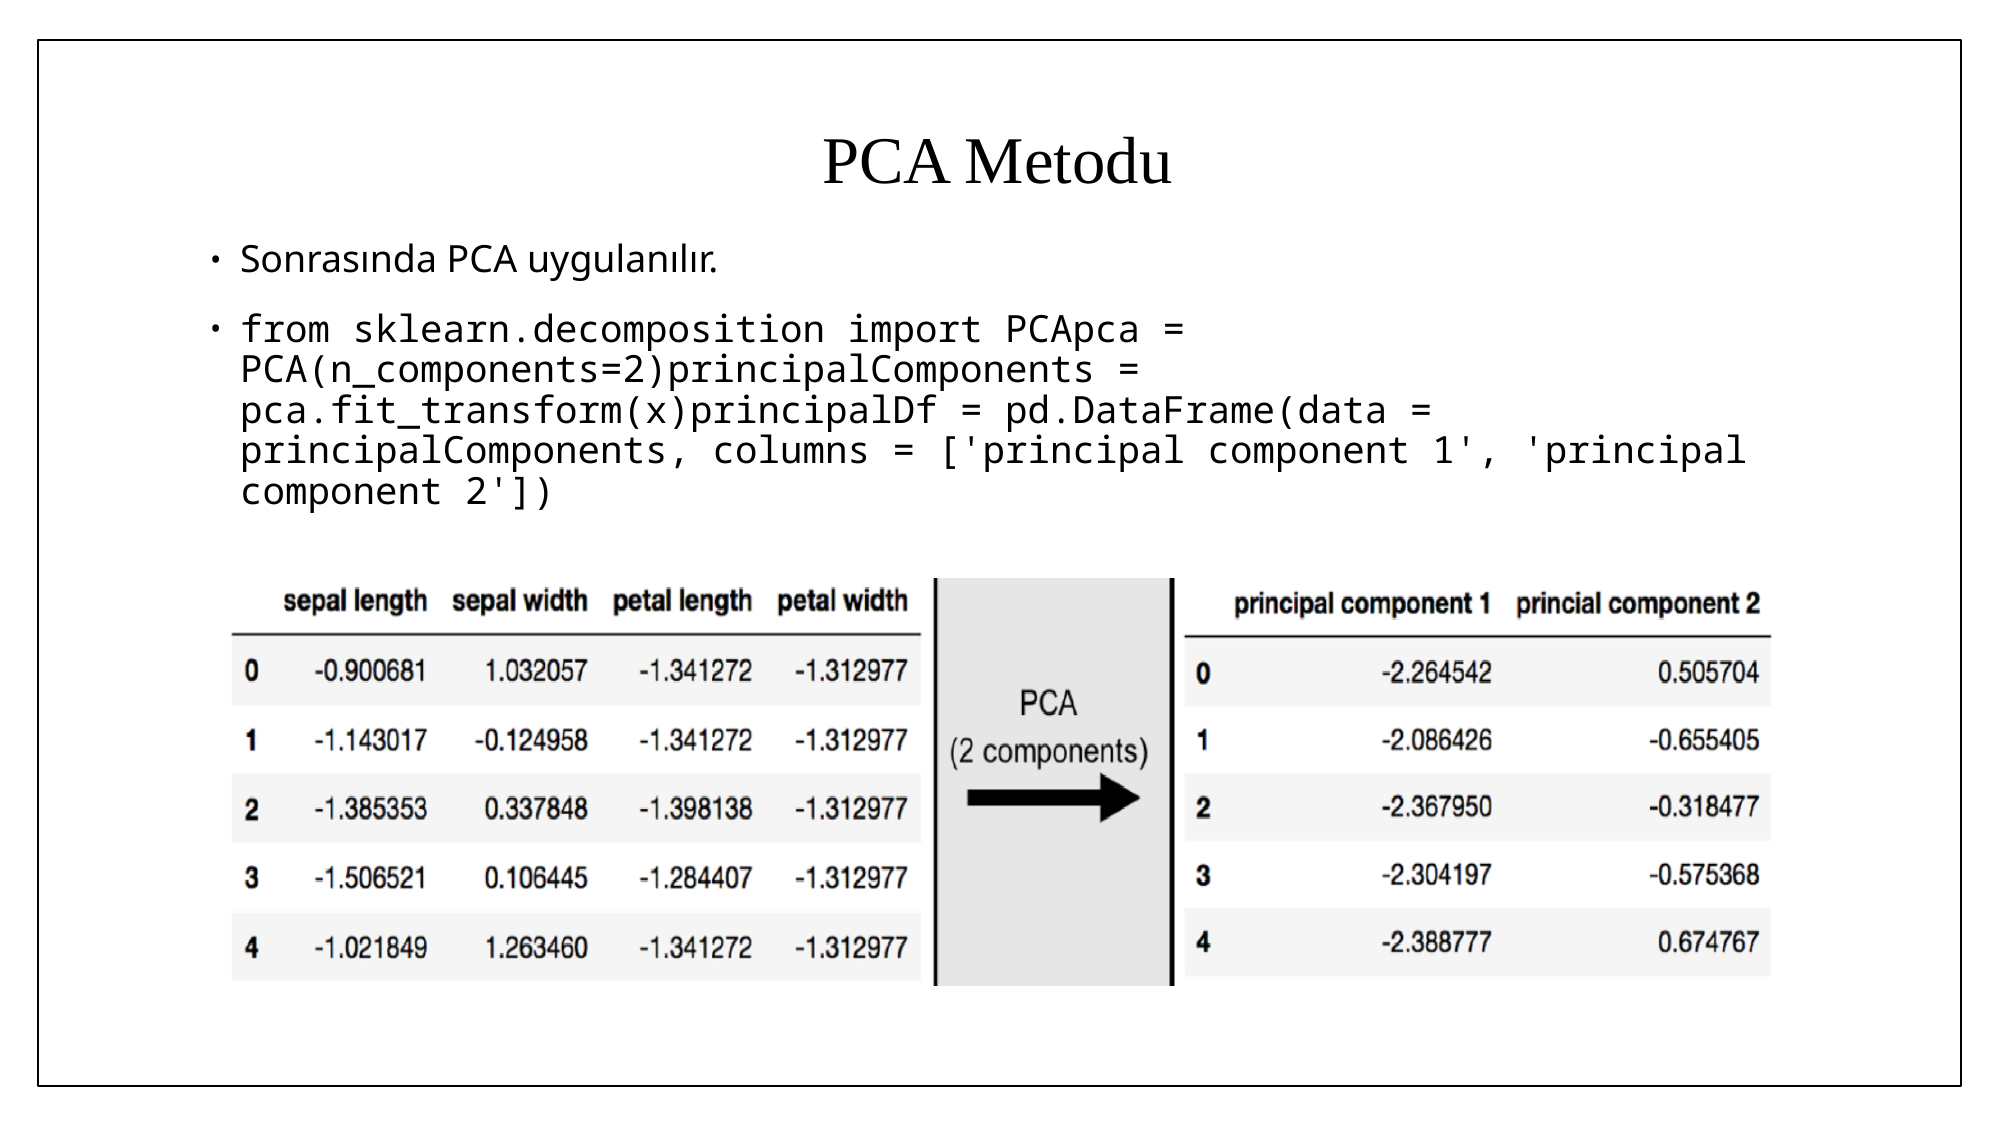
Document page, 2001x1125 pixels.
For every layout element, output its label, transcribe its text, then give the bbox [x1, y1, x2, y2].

title PCA Metodu [187, 99, 1808, 225]
list Sonrasında PCA uygulanılır. from sklearn.decomposition import PCApca = PCA(n_components=2)principalComponents = pca.fit_transform(x)principalDf = pd.DataFrame(data = principalComponents, columns = ['principal component 1', 'principal component 2']) [187, 232, 1808, 1000]
picture [211, 577, 1779, 986]
